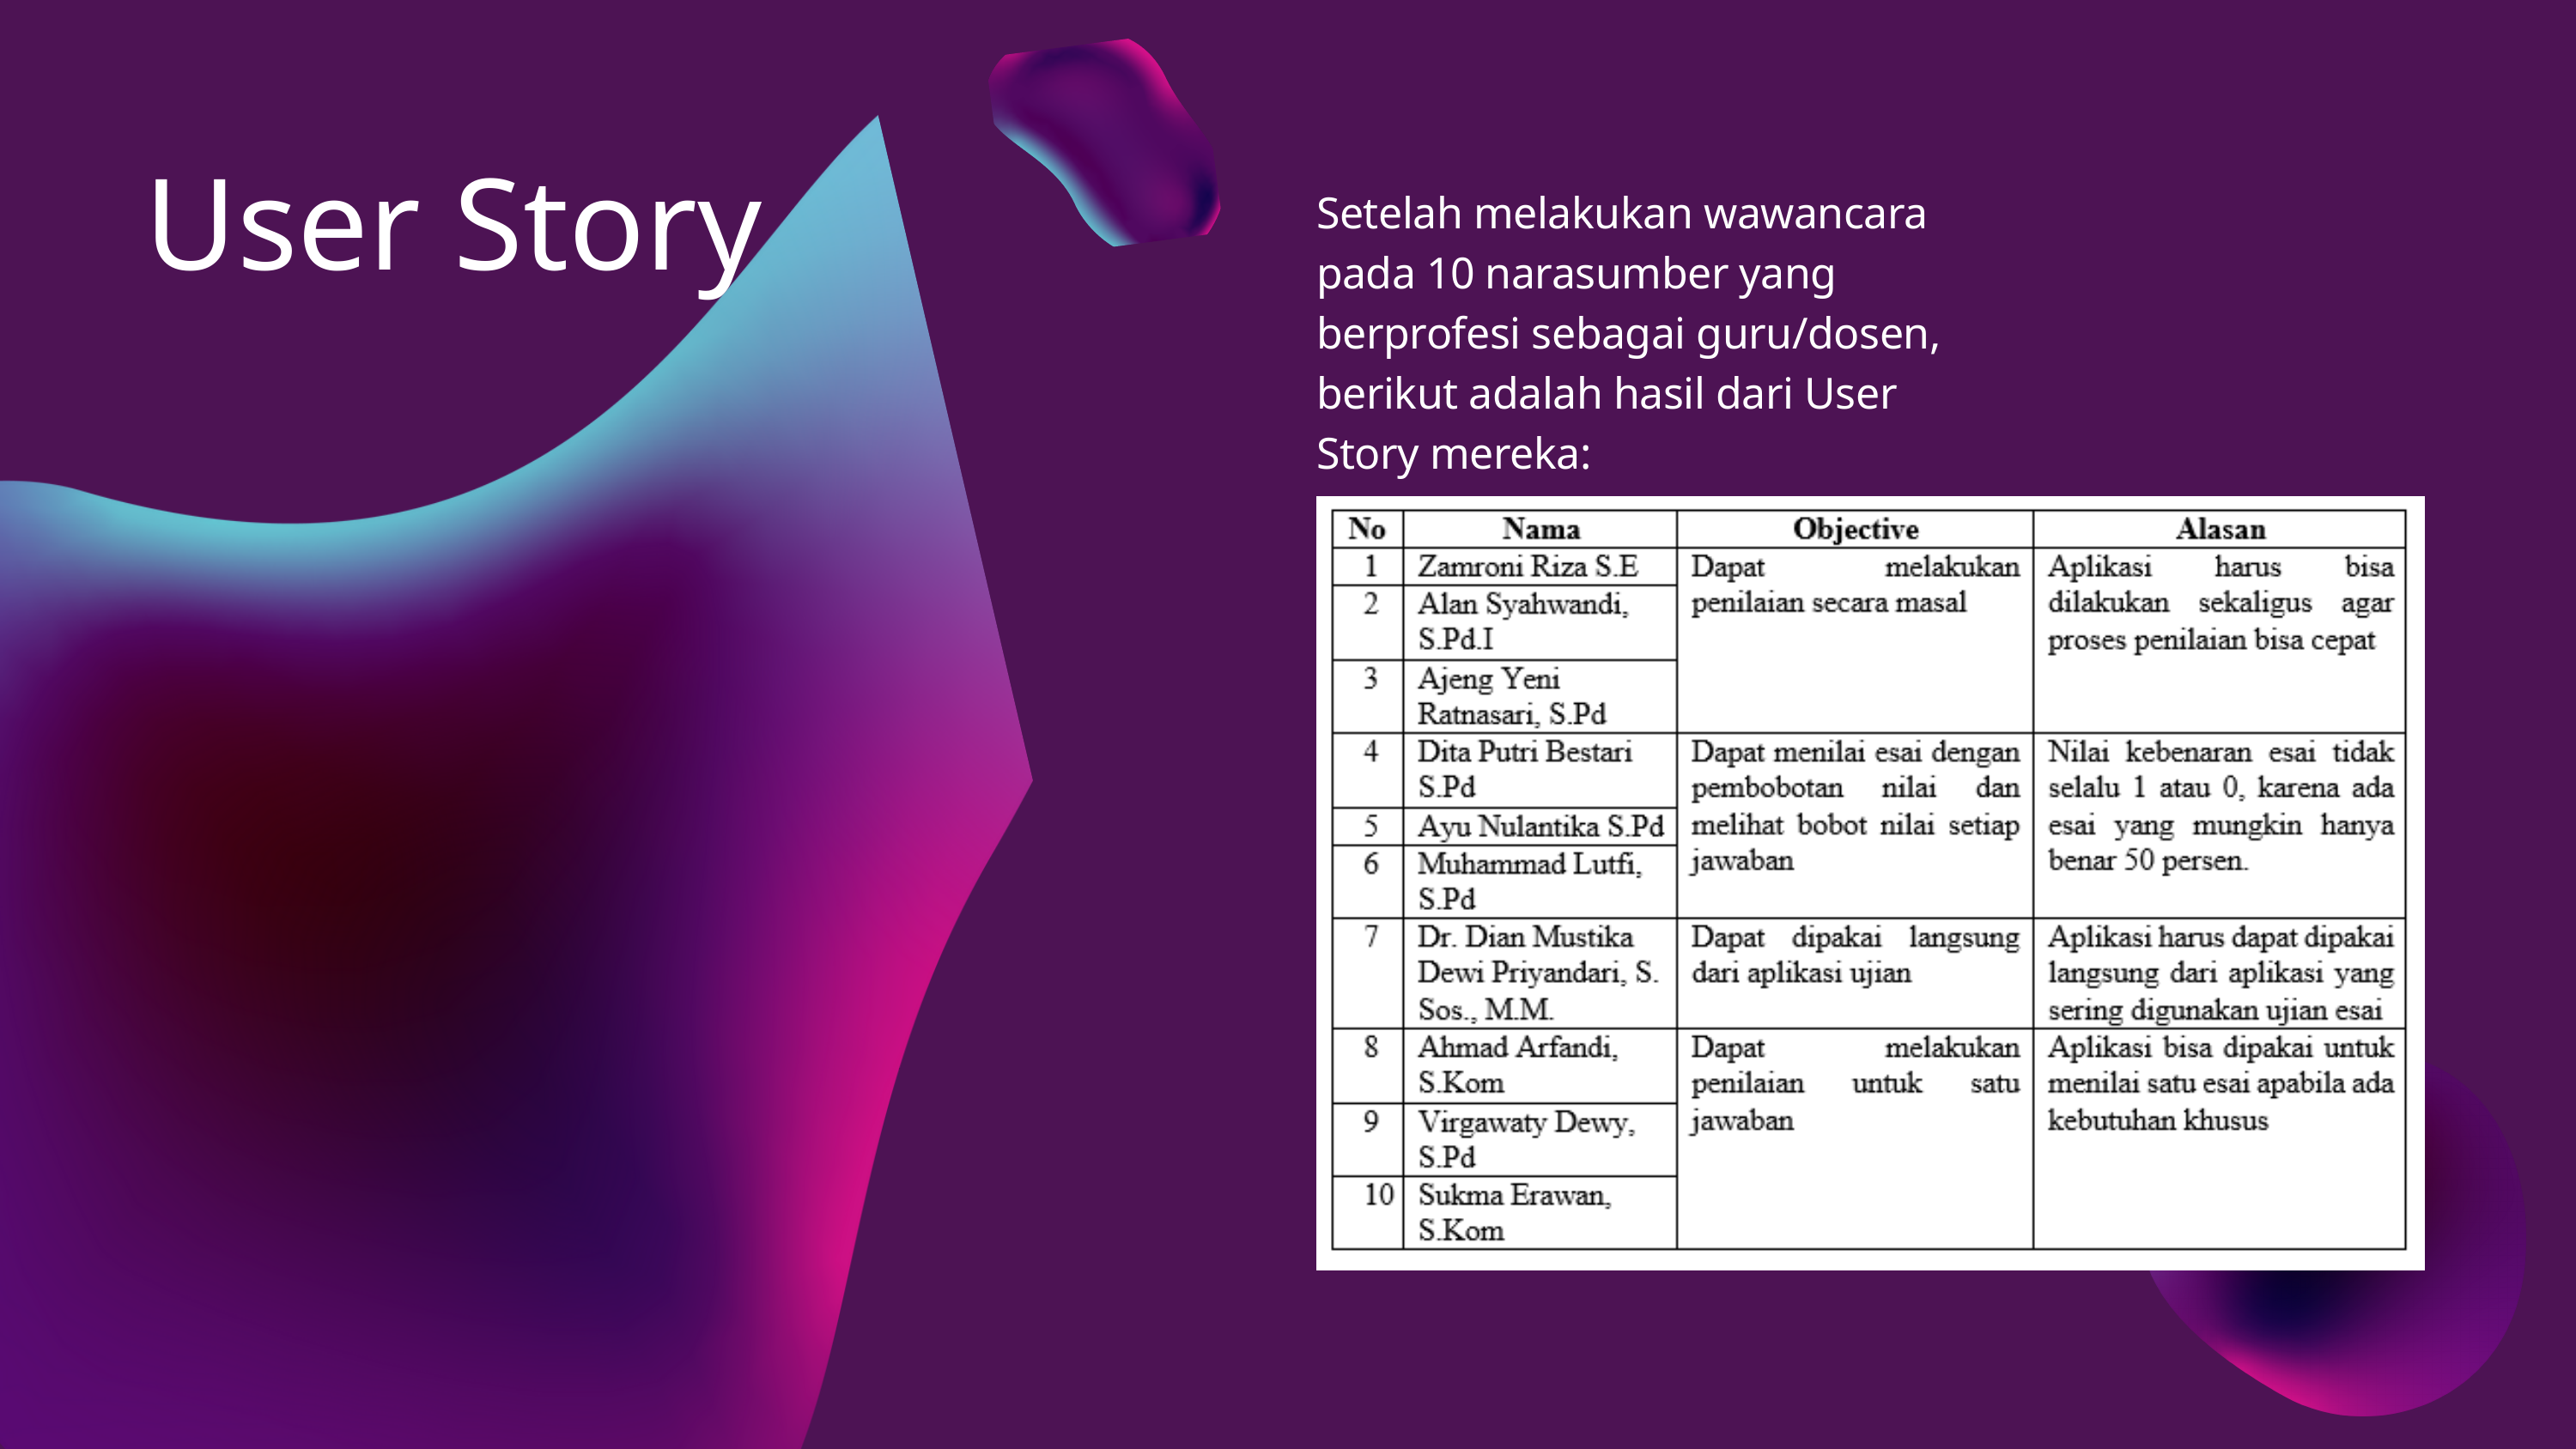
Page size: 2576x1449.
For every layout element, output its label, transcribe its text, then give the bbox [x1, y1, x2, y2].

text_box [513, 64, 886, 146]
text_box [2142, 1051, 2526, 1416]
text_box [1316, 496, 2425, 1270]
text_box [985, 29, 1224, 260]
text_box User Story [144, 146, 893, 296]
text_box Setelah melakukan wawancara pada 10 narasumber yang berprofesi sebagai guru/dosen, berikut adalah hasil dari User Story mereka: [1316, 177, 1955, 478]
text_box [0, 179, 1182, 1449]
